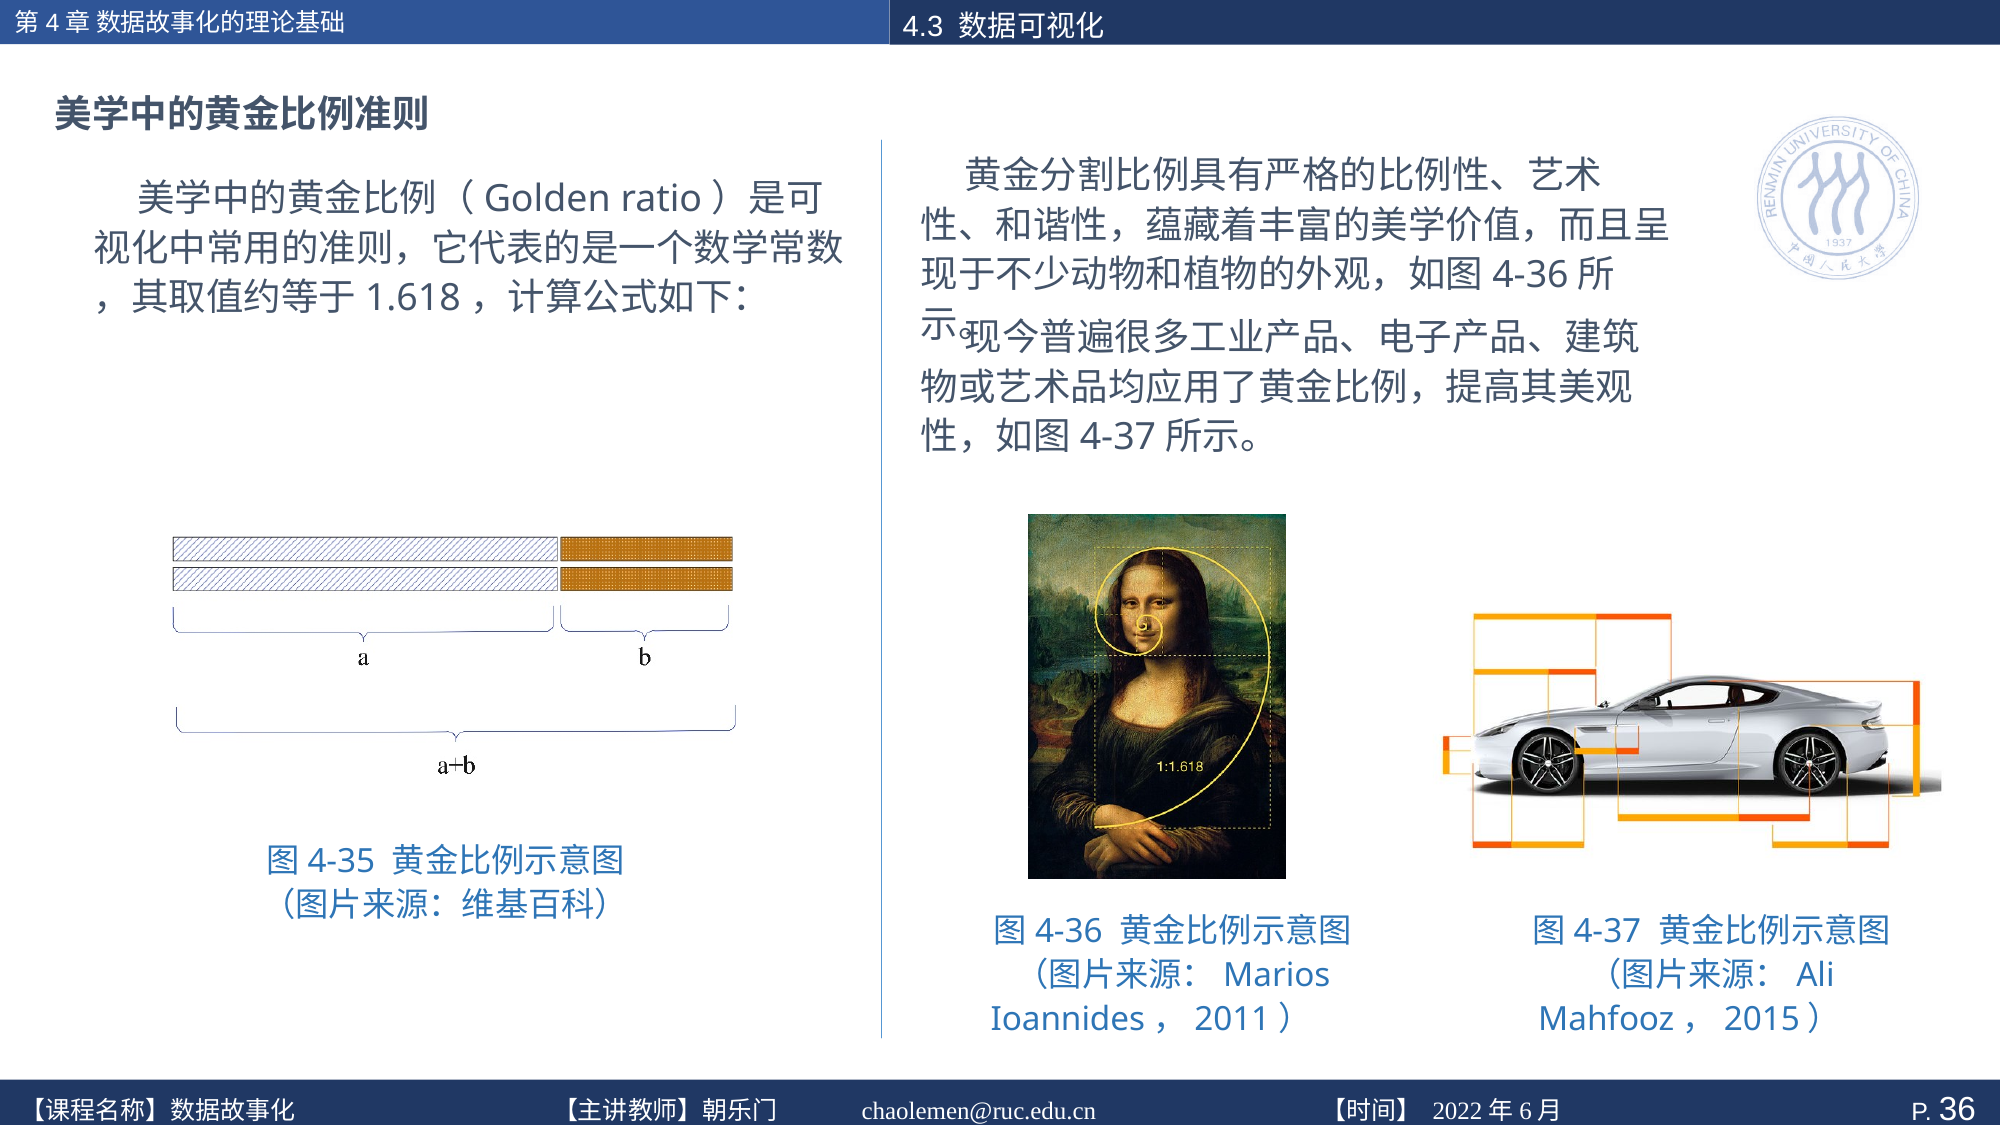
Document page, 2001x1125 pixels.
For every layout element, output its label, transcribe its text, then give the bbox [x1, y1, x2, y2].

text_box 图4-35 黄金比例示意图 （图片来源：维基百科） [172, 827, 675, 931]
text_box 现今普遍很多工业产品、电子产品、建筑物或艺术品均应用了黄金比例，提高其美观性，如图4-37所示。 [905, 301, 1690, 465]
text_box 图4-36 黄金比例示意图 （图片来源：Marios Ioannides，2011） [840, 898, 1412, 1045]
text_box 图4-37 黄金比例示意图 （图片来源：Ali Mahfooz，2015） [1412, 898, 1968, 1045]
picture [1028, 514, 1286, 879]
text_box 黄金分割比例具有严格的比例性、艺术性、和谐性，蕴藏着丰富的美学价值，而且呈现于不少动物和植物的外观，如图4-36所示。 [905, 139, 1690, 301]
text_box 美学中的黄金比例准则 [19, 78, 1024, 143]
picture [1420, 598, 1959, 862]
picture [172, 536, 736, 787]
